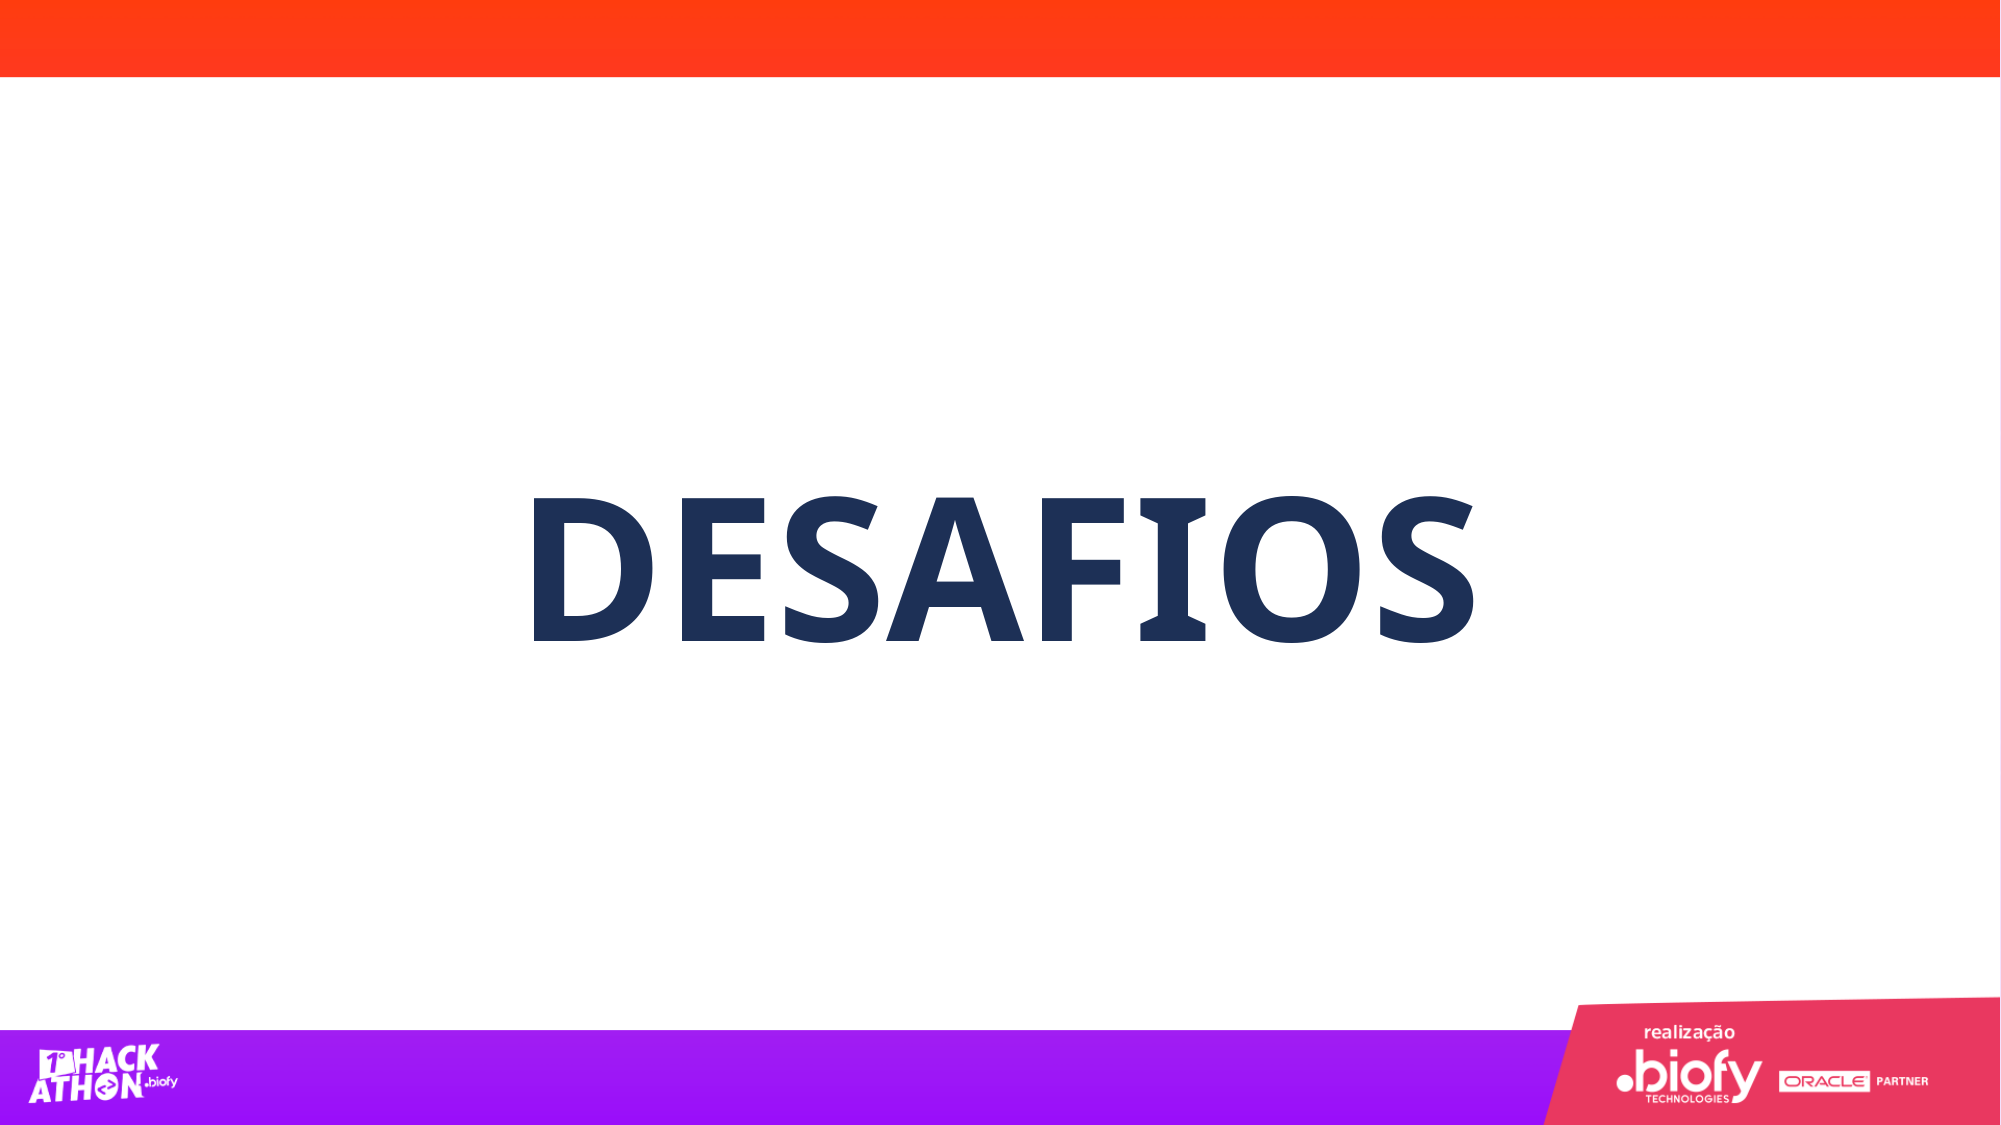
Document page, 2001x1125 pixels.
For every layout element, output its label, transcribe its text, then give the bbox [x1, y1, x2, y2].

text_box DESAFIOS [312, 433, 1686, 689]
picture [0, 0, 2001, 1125]
